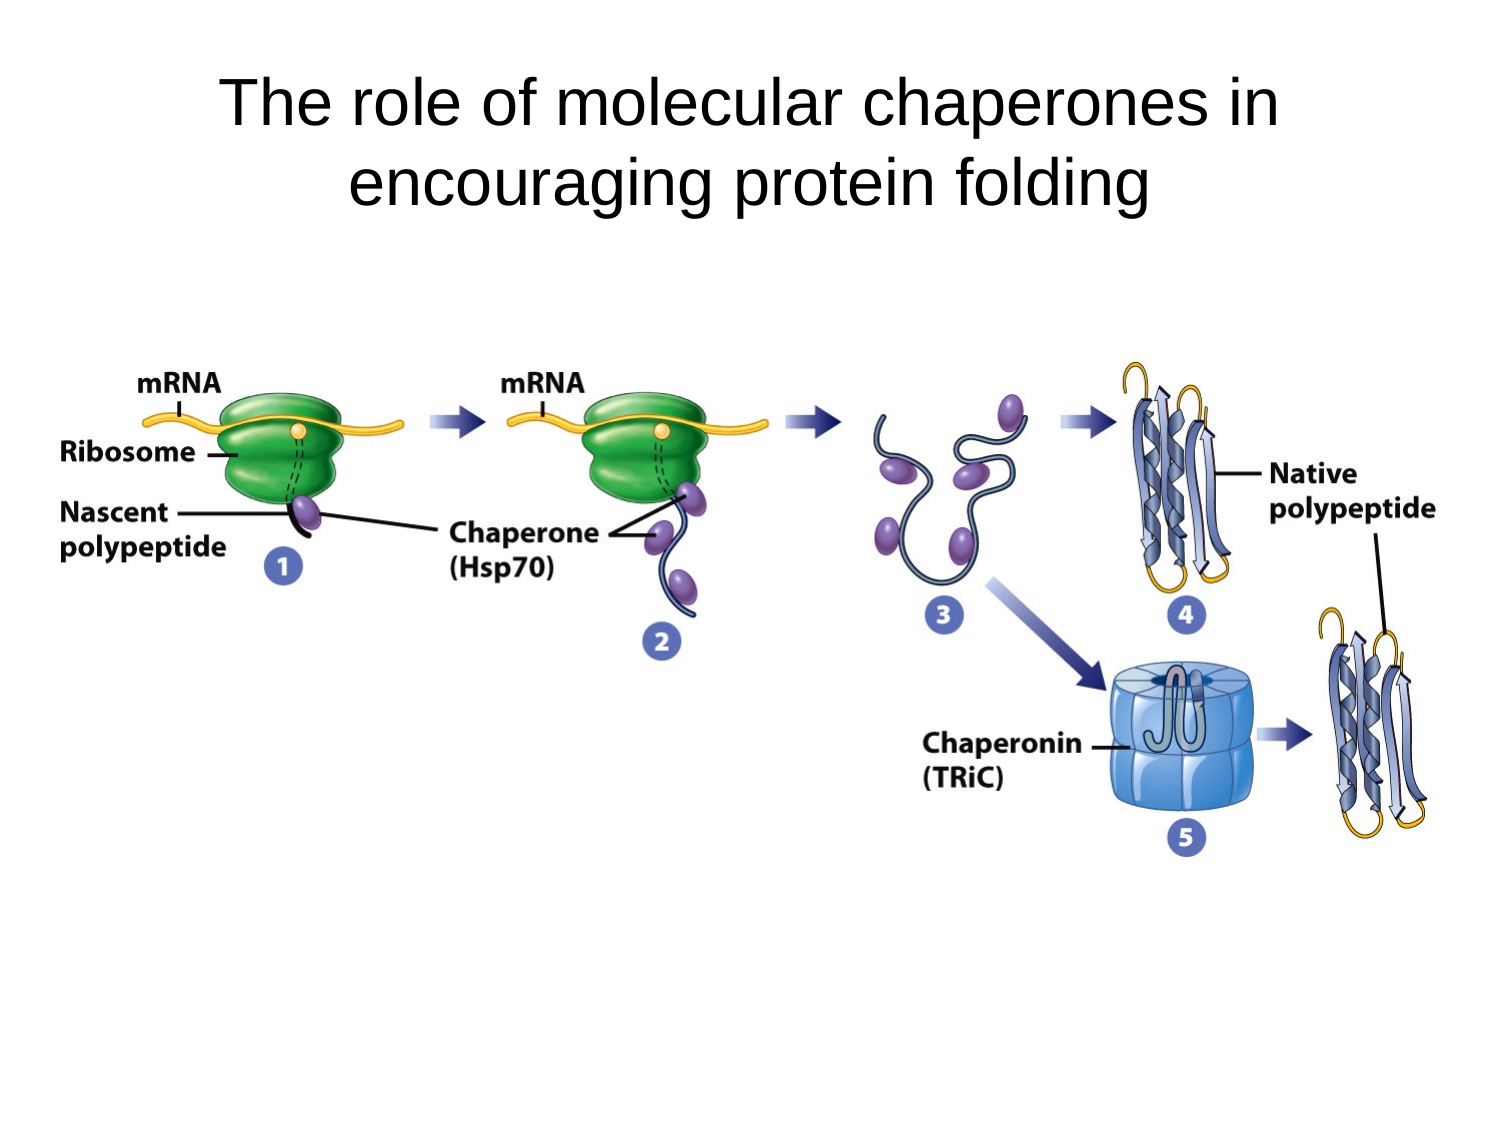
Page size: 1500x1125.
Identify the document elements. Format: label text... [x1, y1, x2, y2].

title The role of molecular chaperones in encouraging protein folding [75, 45, 1425, 233]
picture [49, 352, 1451, 876]
